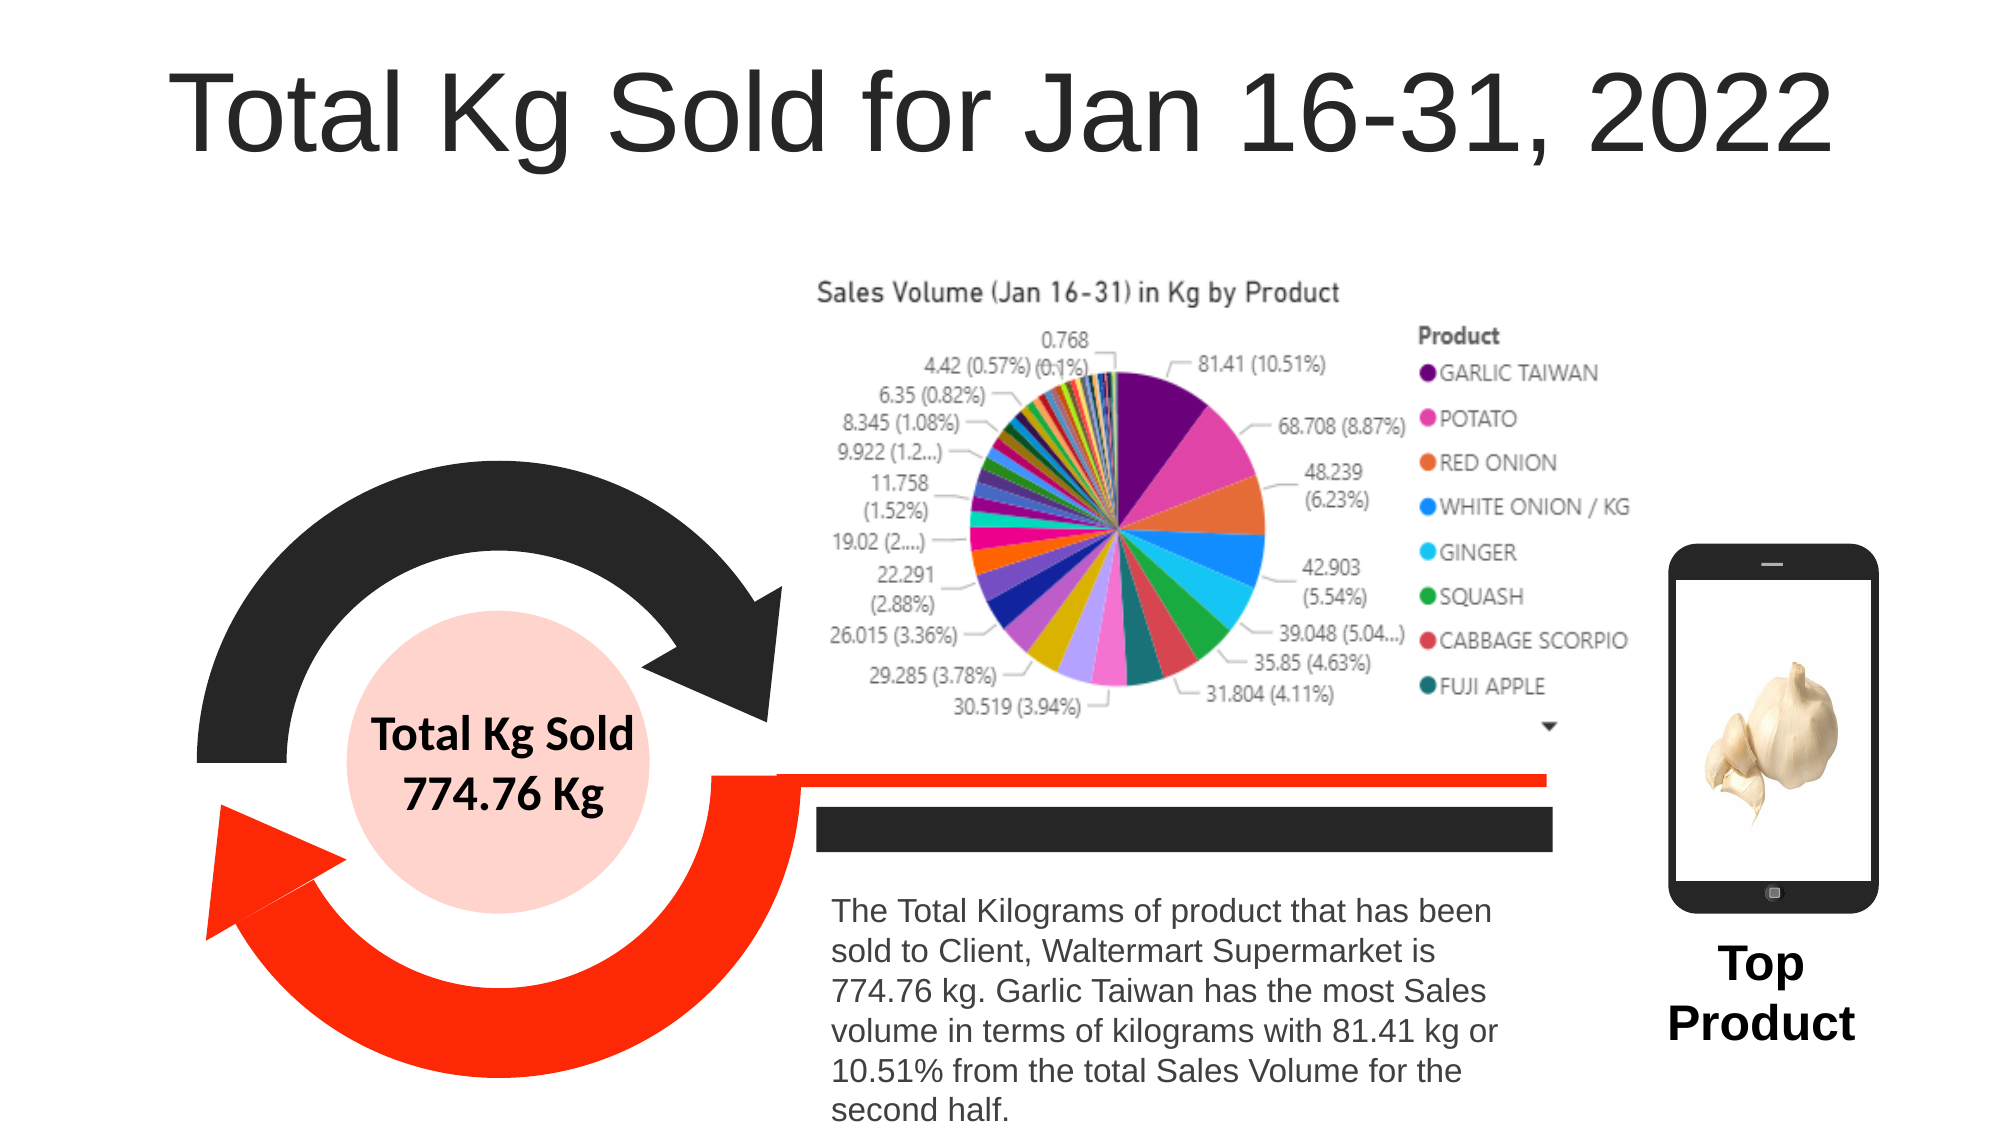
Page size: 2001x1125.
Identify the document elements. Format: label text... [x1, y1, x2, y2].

list Total Kg Sold for Jan 16-31, 2022 [53, 55, 1952, 175]
text_box [195, 459, 764, 765]
picture [790, 265, 1645, 740]
text_box [233, 774, 802, 1080]
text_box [1668, 543, 1879, 914]
text_box Total Kg Sold 774.76 Kg [350, 693, 656, 828]
text_box [362, 609, 635, 693]
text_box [816, 806, 1553, 1125]
text_box [345, 726, 350, 799]
picture [1676, 580, 1871, 881]
text_box [360, 828, 636, 915]
text_box [204, 802, 349, 943]
text_box Top Product [1623, 922, 1899, 1058]
text_box [775, 773, 1548, 788]
text_box [638, 584, 784, 724]
